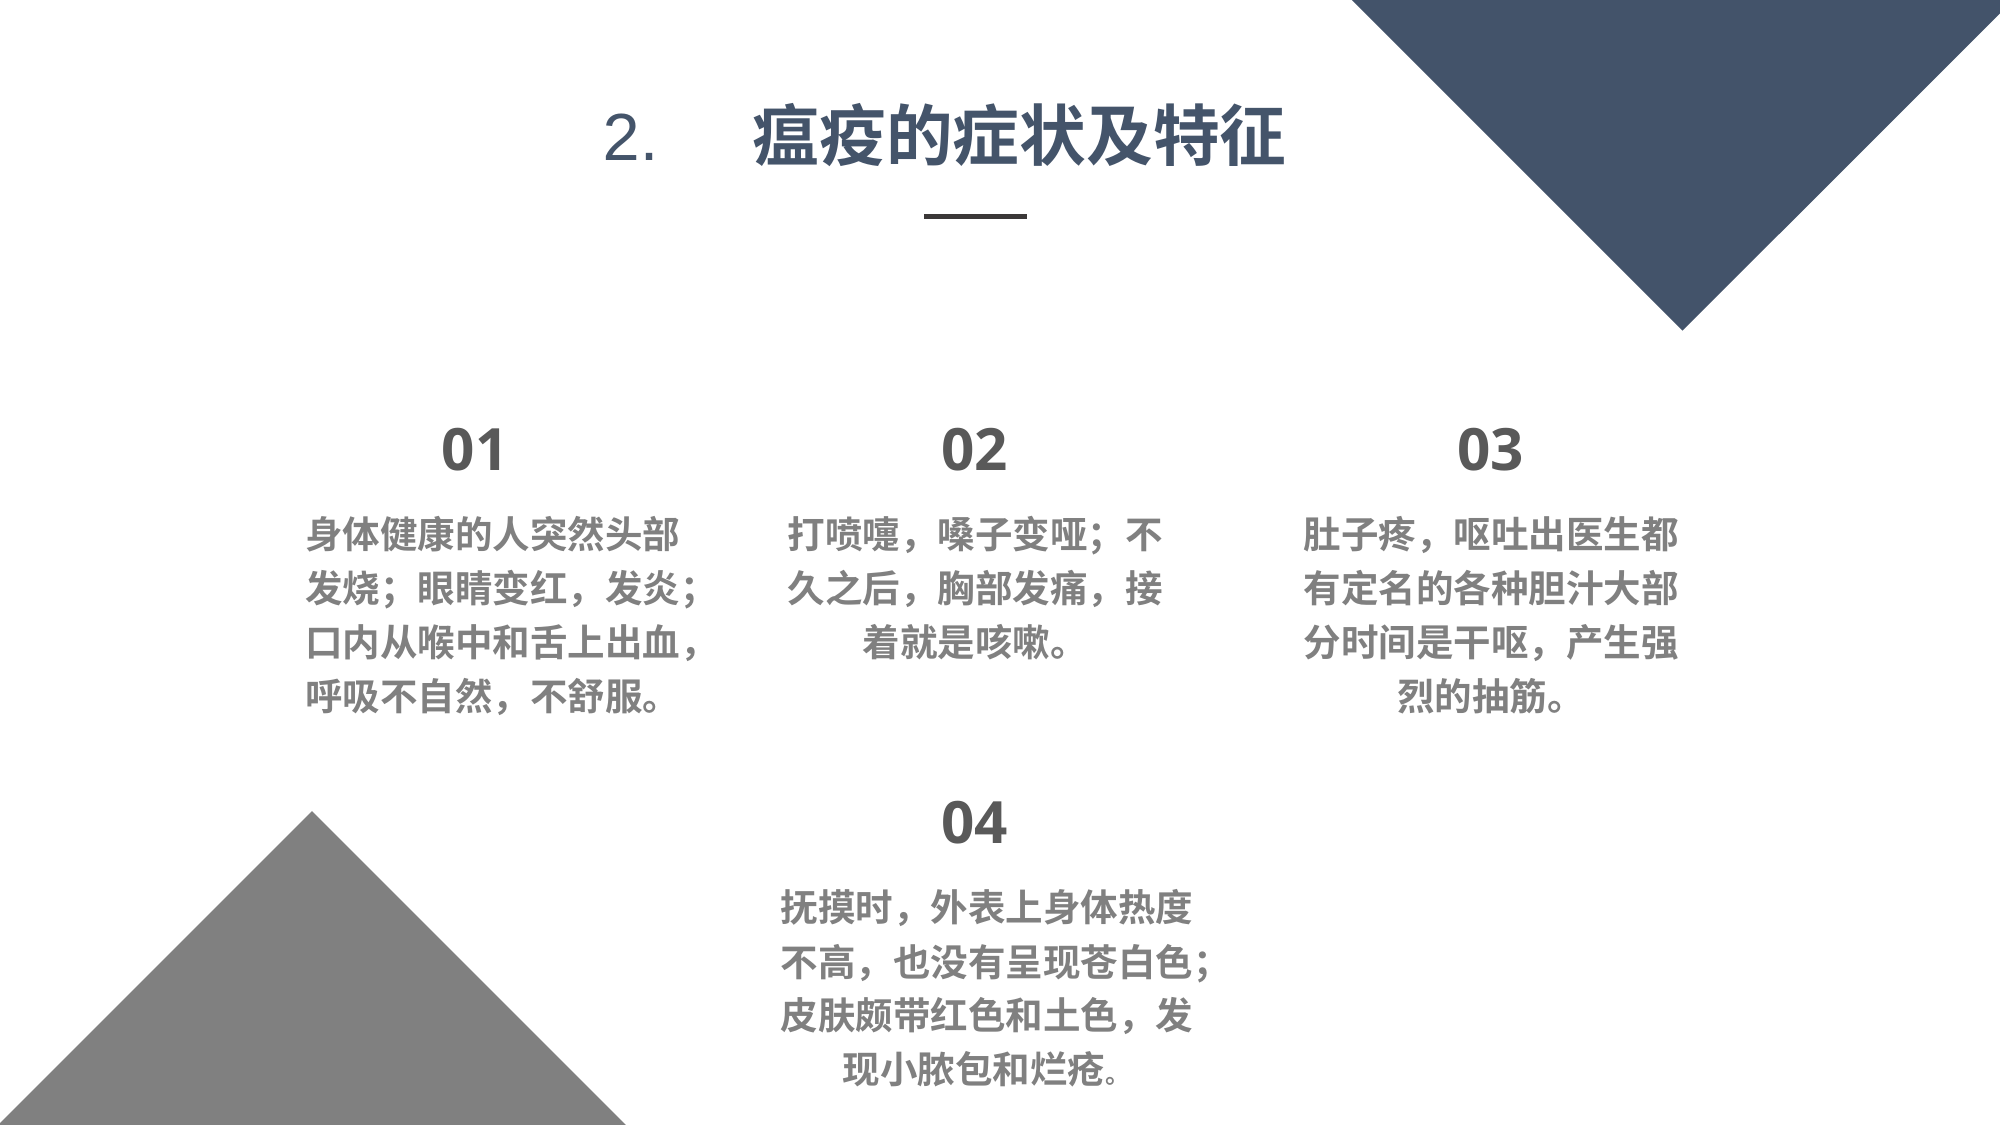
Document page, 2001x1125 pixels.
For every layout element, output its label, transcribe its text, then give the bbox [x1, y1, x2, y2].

text_box [1351, 0, 2000, 331]
text_box 02 [926, 404, 1024, 490]
text_box [0, 809, 628, 1125]
text_box 肚子疼，呕吐出医生都有定名的各种胆汁大部分时间是干呕，产生强烈的抽筋。 [1265, 490, 1717, 731]
text_box 2. 瘟疫的症状及特征 [587, 86, 1317, 182]
text_box 身体健康的人突然头部发烧；眼睛变红，发炎；口内从喉中和舌上出血，呼吸不自然，不舒服。 [266, 490, 719, 731]
text_box 打喷嚏，嗓子变哑；不久之后，胸部发痛，接着就是咳嗽。 [749, 490, 1201, 677]
text_box 抚摸时，外表上身体热度不高，也没有呈现苍白色；皮肤颇带红色和土色，发现小脓包和烂疮。 [742, 863, 1231, 1104]
text_box 03 [1442, 404, 1539, 490]
text_box 04 [926, 778, 1023, 863]
text_box 01 [427, 404, 524, 490]
